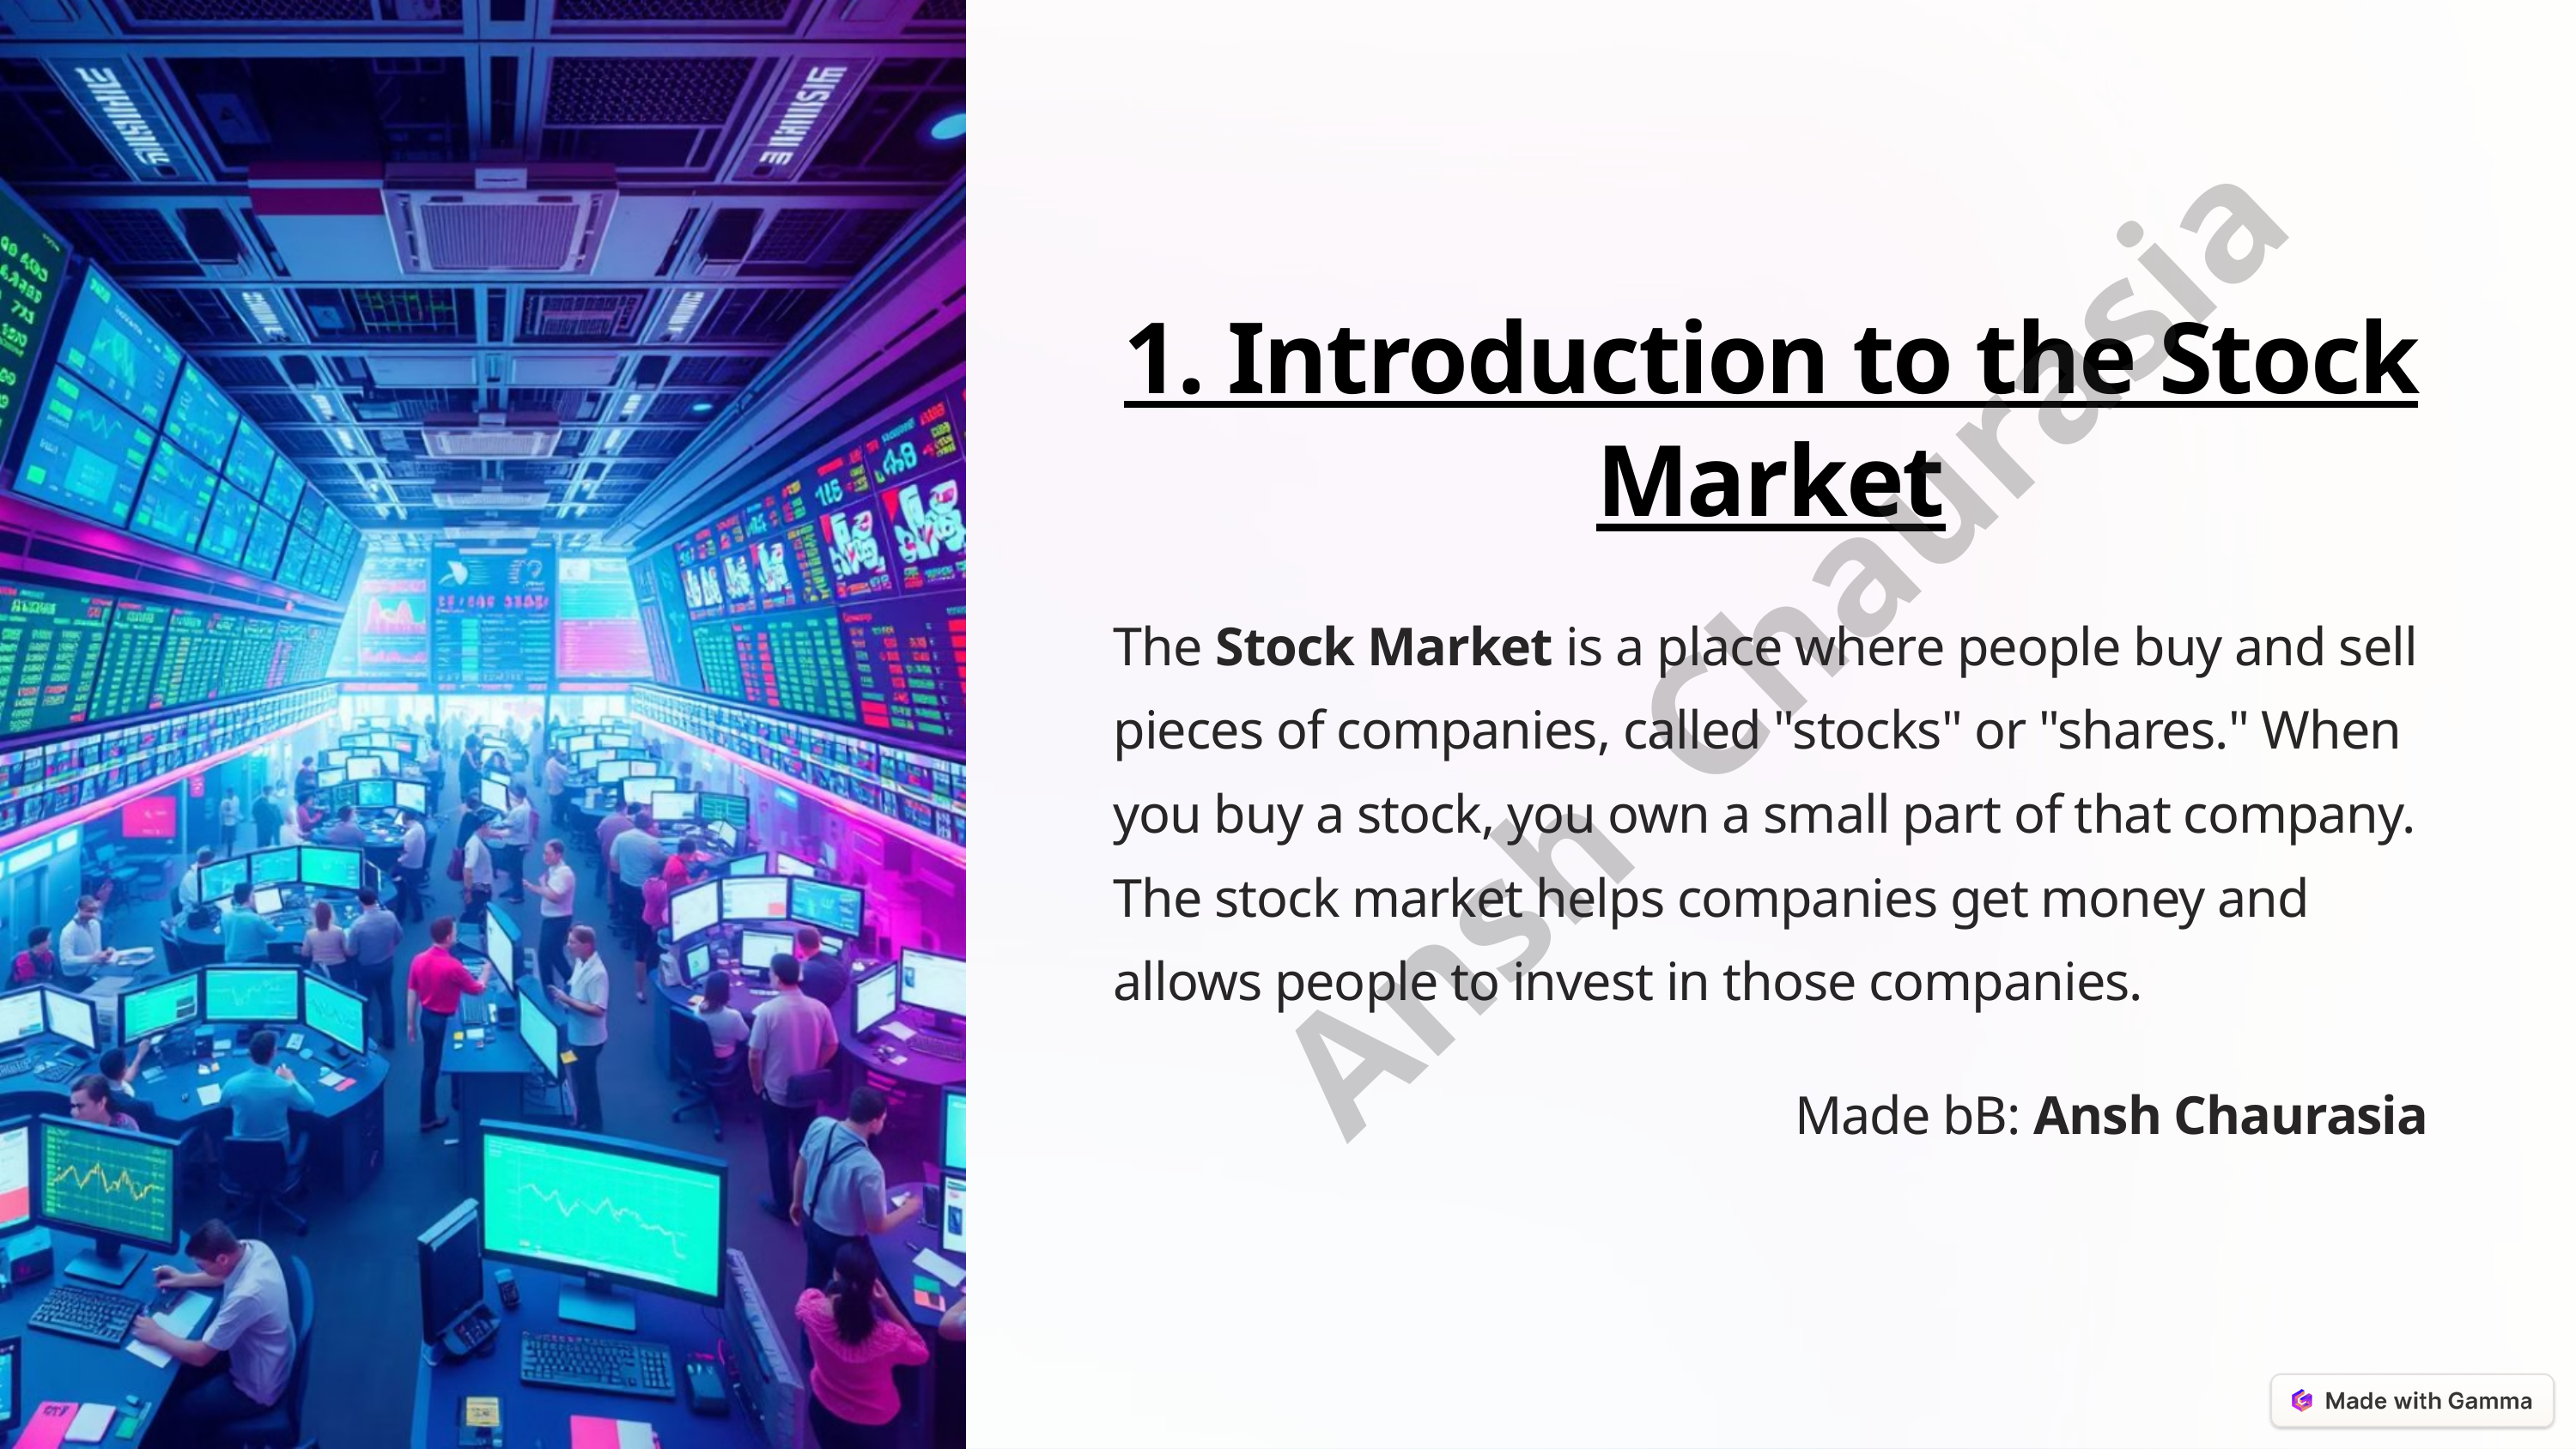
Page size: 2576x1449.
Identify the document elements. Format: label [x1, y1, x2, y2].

text_box [1113, 603, 2429, 1025]
text_box [0, 0, 2576, 1449]
text_box [1113, 1071, 2429, 1157]
text_box [1113, 292, 2429, 541]
